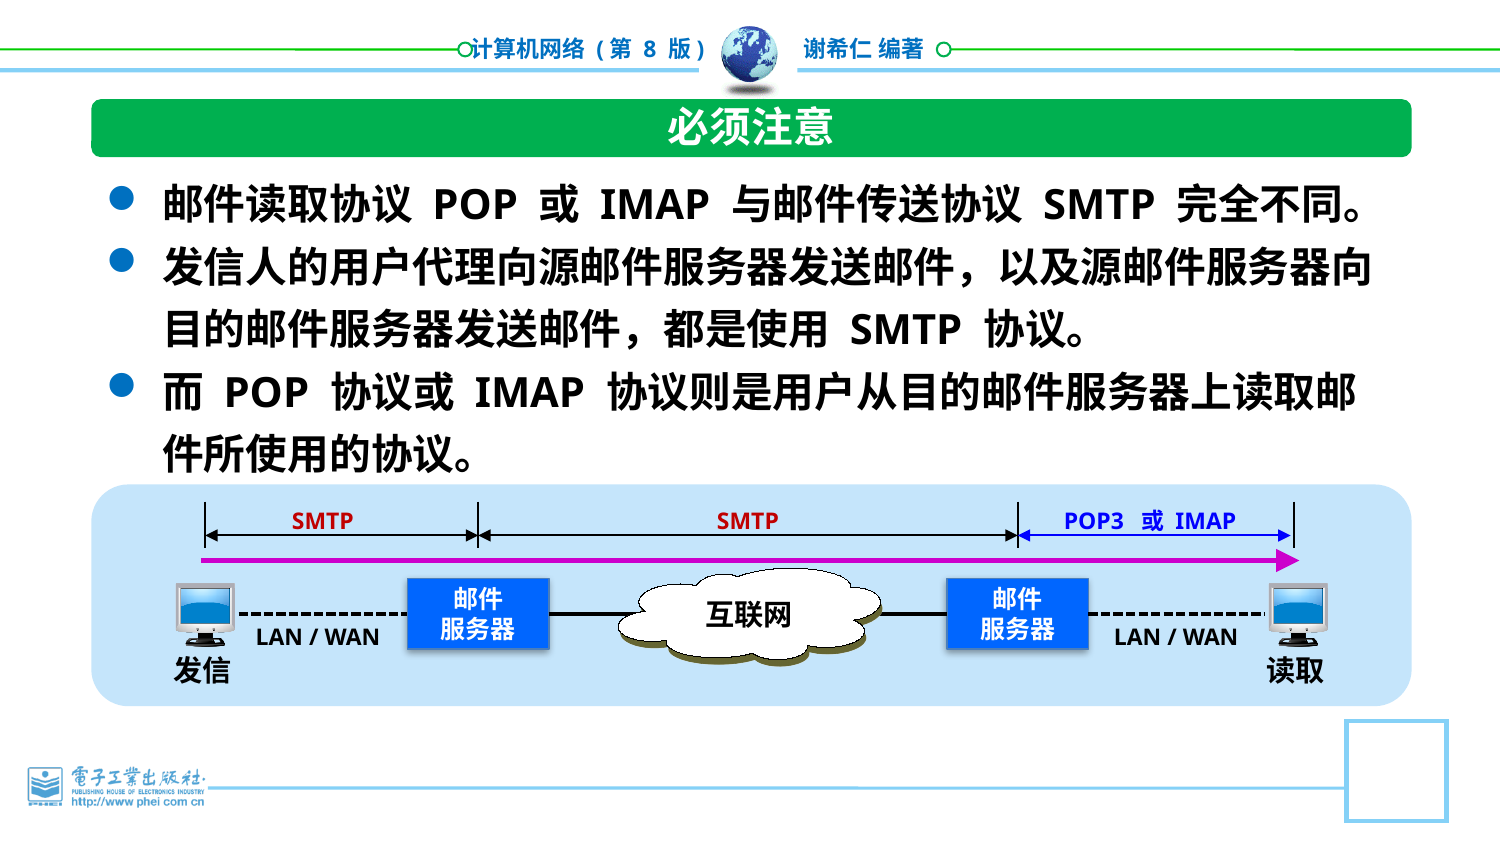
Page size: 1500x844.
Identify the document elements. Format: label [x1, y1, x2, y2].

text_box [89, 93, 1414, 709]
picture [23, 764, 208, 809]
picture [719, 24, 779, 93]
